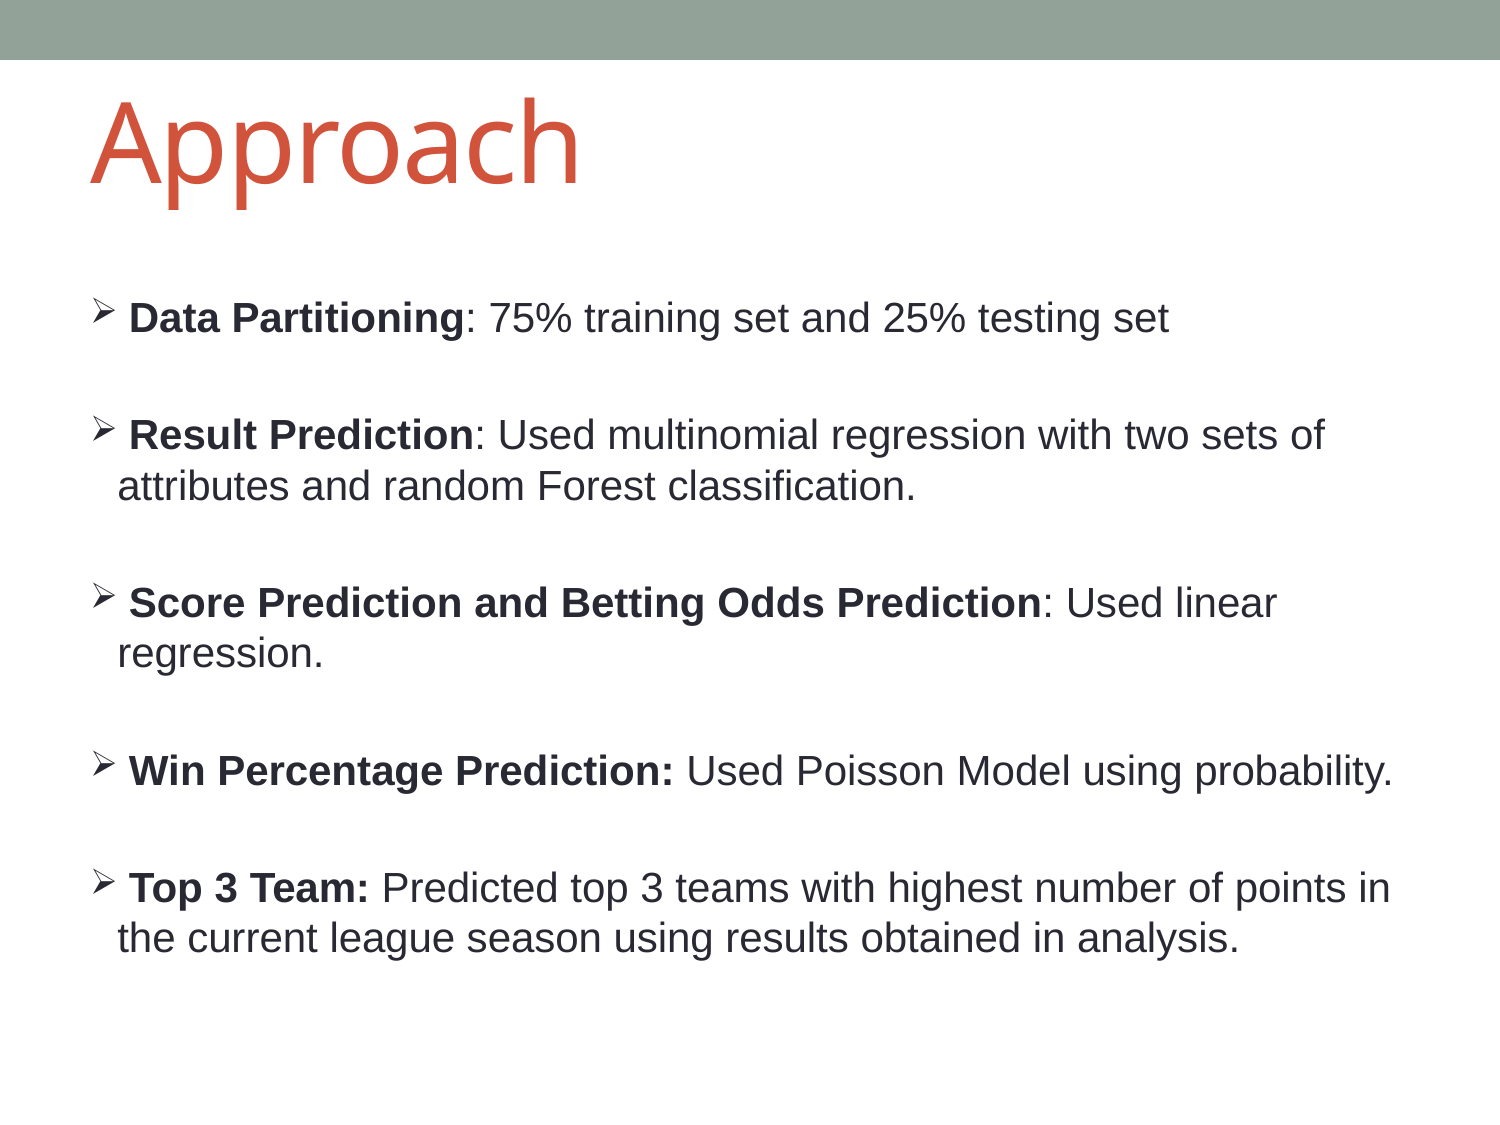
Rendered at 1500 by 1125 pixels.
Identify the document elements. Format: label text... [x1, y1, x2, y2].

list Data Partitioning: 75% training set and 25% testing set Result Prediction: Used multinomial regression with two sets of attributes and random Forest classification. Score Prediction and Betting Odds Prediction: Used linear regression. Win Percentage Prediction: Used Poisson Model using probability. Top 3 Team: Predicted top 3 teams with highest number of points in the current league season using results obtained in analysis. [75, 223, 1425, 1024]
title Approach [75, 57, 1425, 221]
